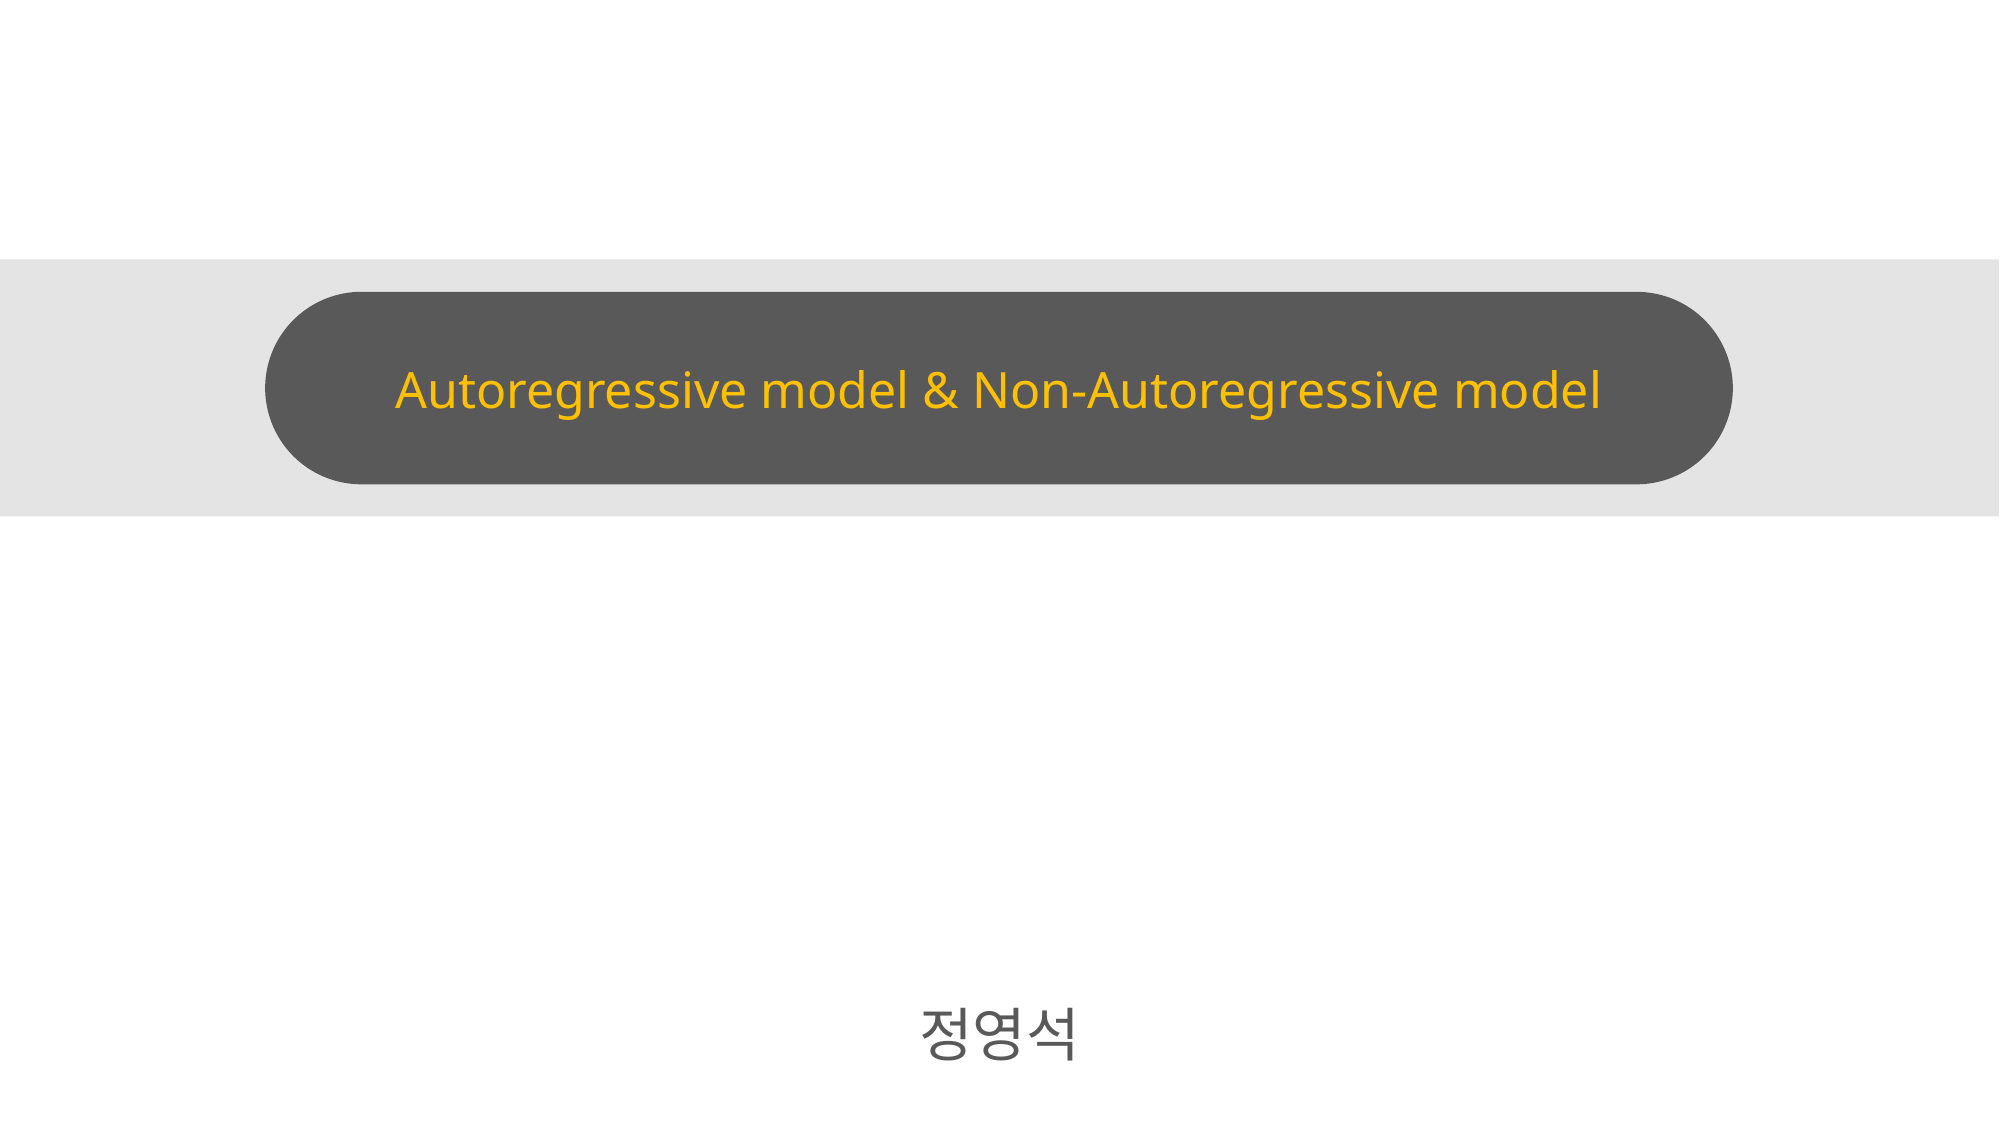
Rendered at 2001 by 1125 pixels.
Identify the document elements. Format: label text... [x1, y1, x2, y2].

text_box [0, 258, 2000, 518]
text_box 정영석 [904, 955, 1096, 1076]
text_box Autoregressive model & Non-Autoregressive model [264, 290, 1734, 486]
